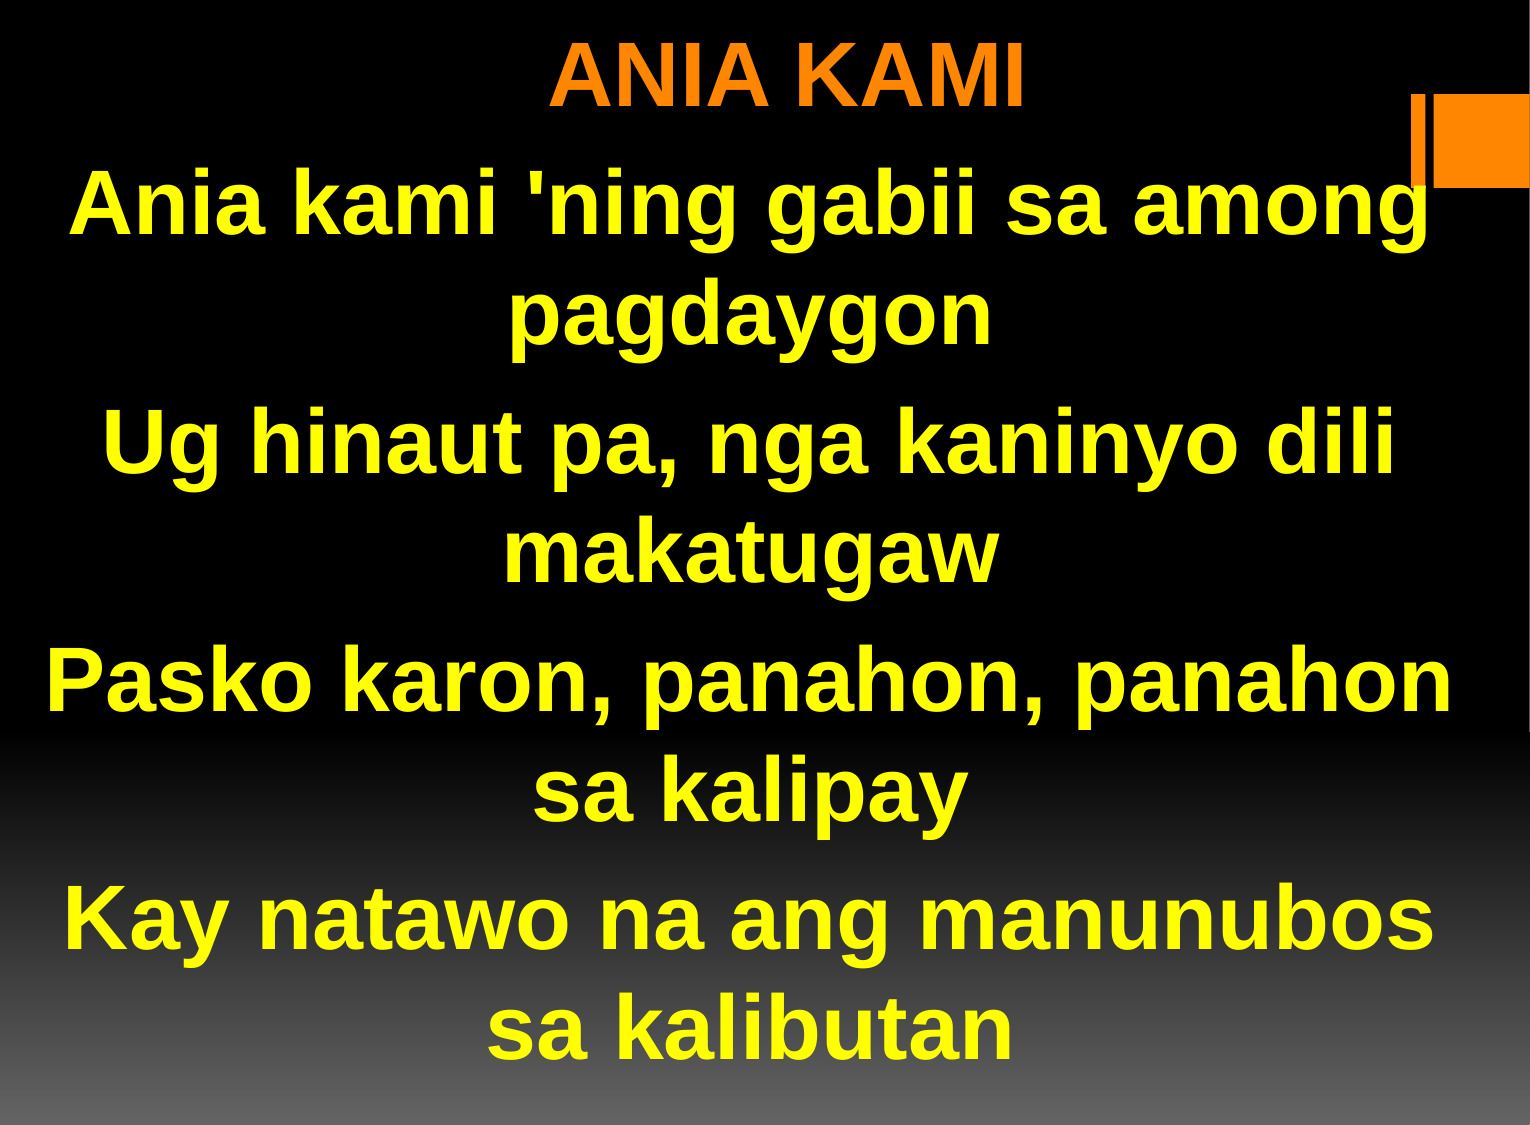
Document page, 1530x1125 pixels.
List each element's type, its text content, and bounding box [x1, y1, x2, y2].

subtitle ANIA KAMI Ania kami 'ning gabii sa among pagdaygon Ug hinaut pa, nga kaninyo dili makatugaw Pasko karon, panahon, panahon sa kalipay Kay natawo na ang manunubos sa kalibutan [22, 7, 1479, 1008]
